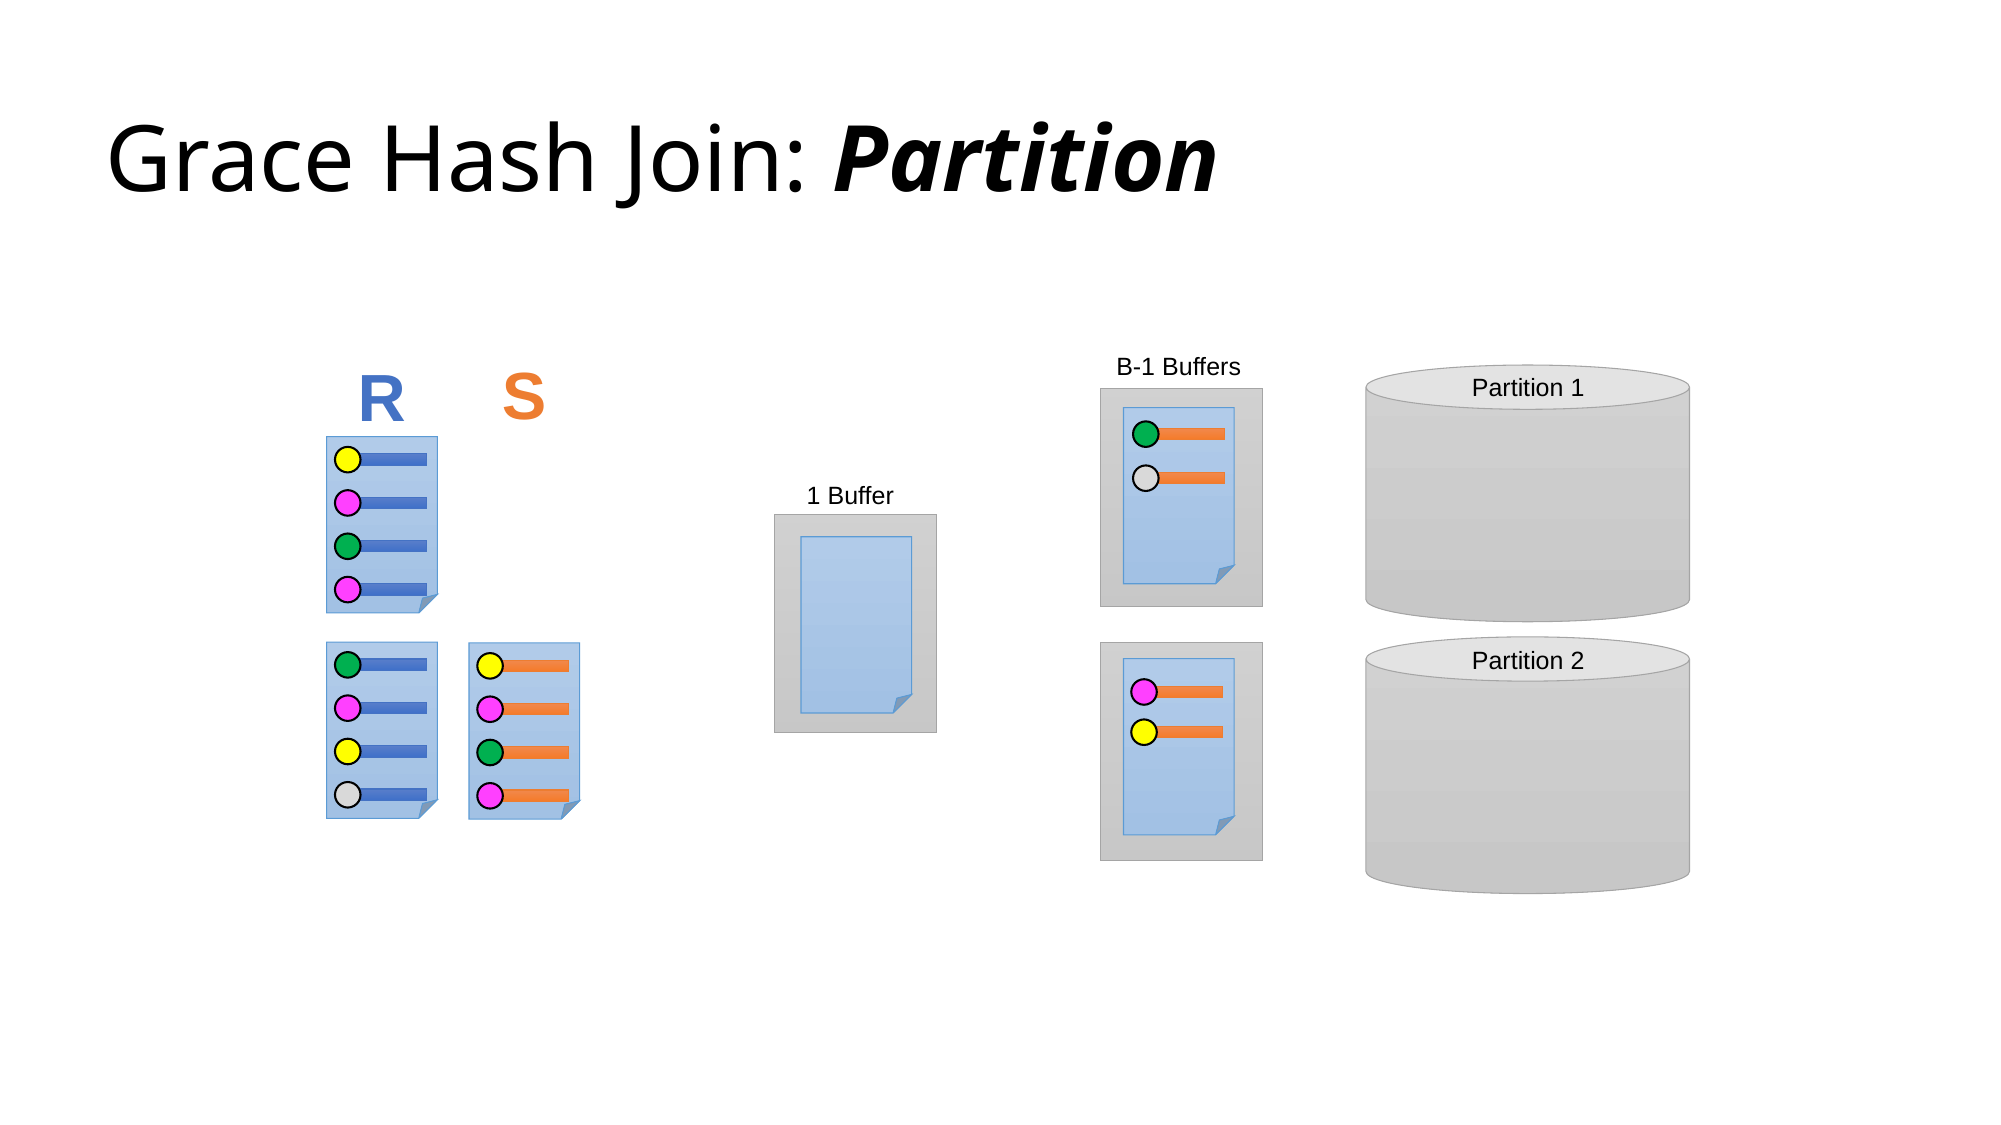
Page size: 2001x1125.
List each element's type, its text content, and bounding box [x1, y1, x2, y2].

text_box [774, 472, 937, 733]
text_box [1600, 368, 1688, 406]
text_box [477, 783, 569, 809]
text_box [1365, 366, 1691, 623]
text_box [477, 696, 569, 722]
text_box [1132, 465, 1225, 491]
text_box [1131, 719, 1223, 746]
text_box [334, 446, 427, 473]
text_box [334, 533, 427, 560]
table_cell [421, 802, 433, 814]
table_cell [563, 803, 575, 815]
title Grace Hash Join: Partition [90, 52, 1863, 271]
text_box [468, 642, 582, 820]
text_box Partition 1 [1457, 364, 1600, 409]
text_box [334, 576, 427, 603]
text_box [334, 652, 427, 678]
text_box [334, 781, 427, 808]
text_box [334, 738, 427, 765]
text_box [1367, 368, 1457, 406]
text_box [326, 436, 440, 614]
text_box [1100, 343, 1263, 861]
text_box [334, 695, 427, 721]
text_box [1131, 679, 1223, 705]
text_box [477, 739, 569, 766]
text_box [1600, 640, 1688, 678]
text_box S [487, 345, 562, 440]
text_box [334, 490, 427, 516]
text_box R [342, 347, 421, 443]
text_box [1132, 421, 1225, 447]
text_box [326, 641, 440, 819]
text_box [1368, 640, 1457, 678]
text_box [1365, 638, 1691, 895]
text_box Partition 2 [1457, 637, 1600, 683]
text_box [477, 653, 569, 679]
table_cell [421, 597, 433, 609]
